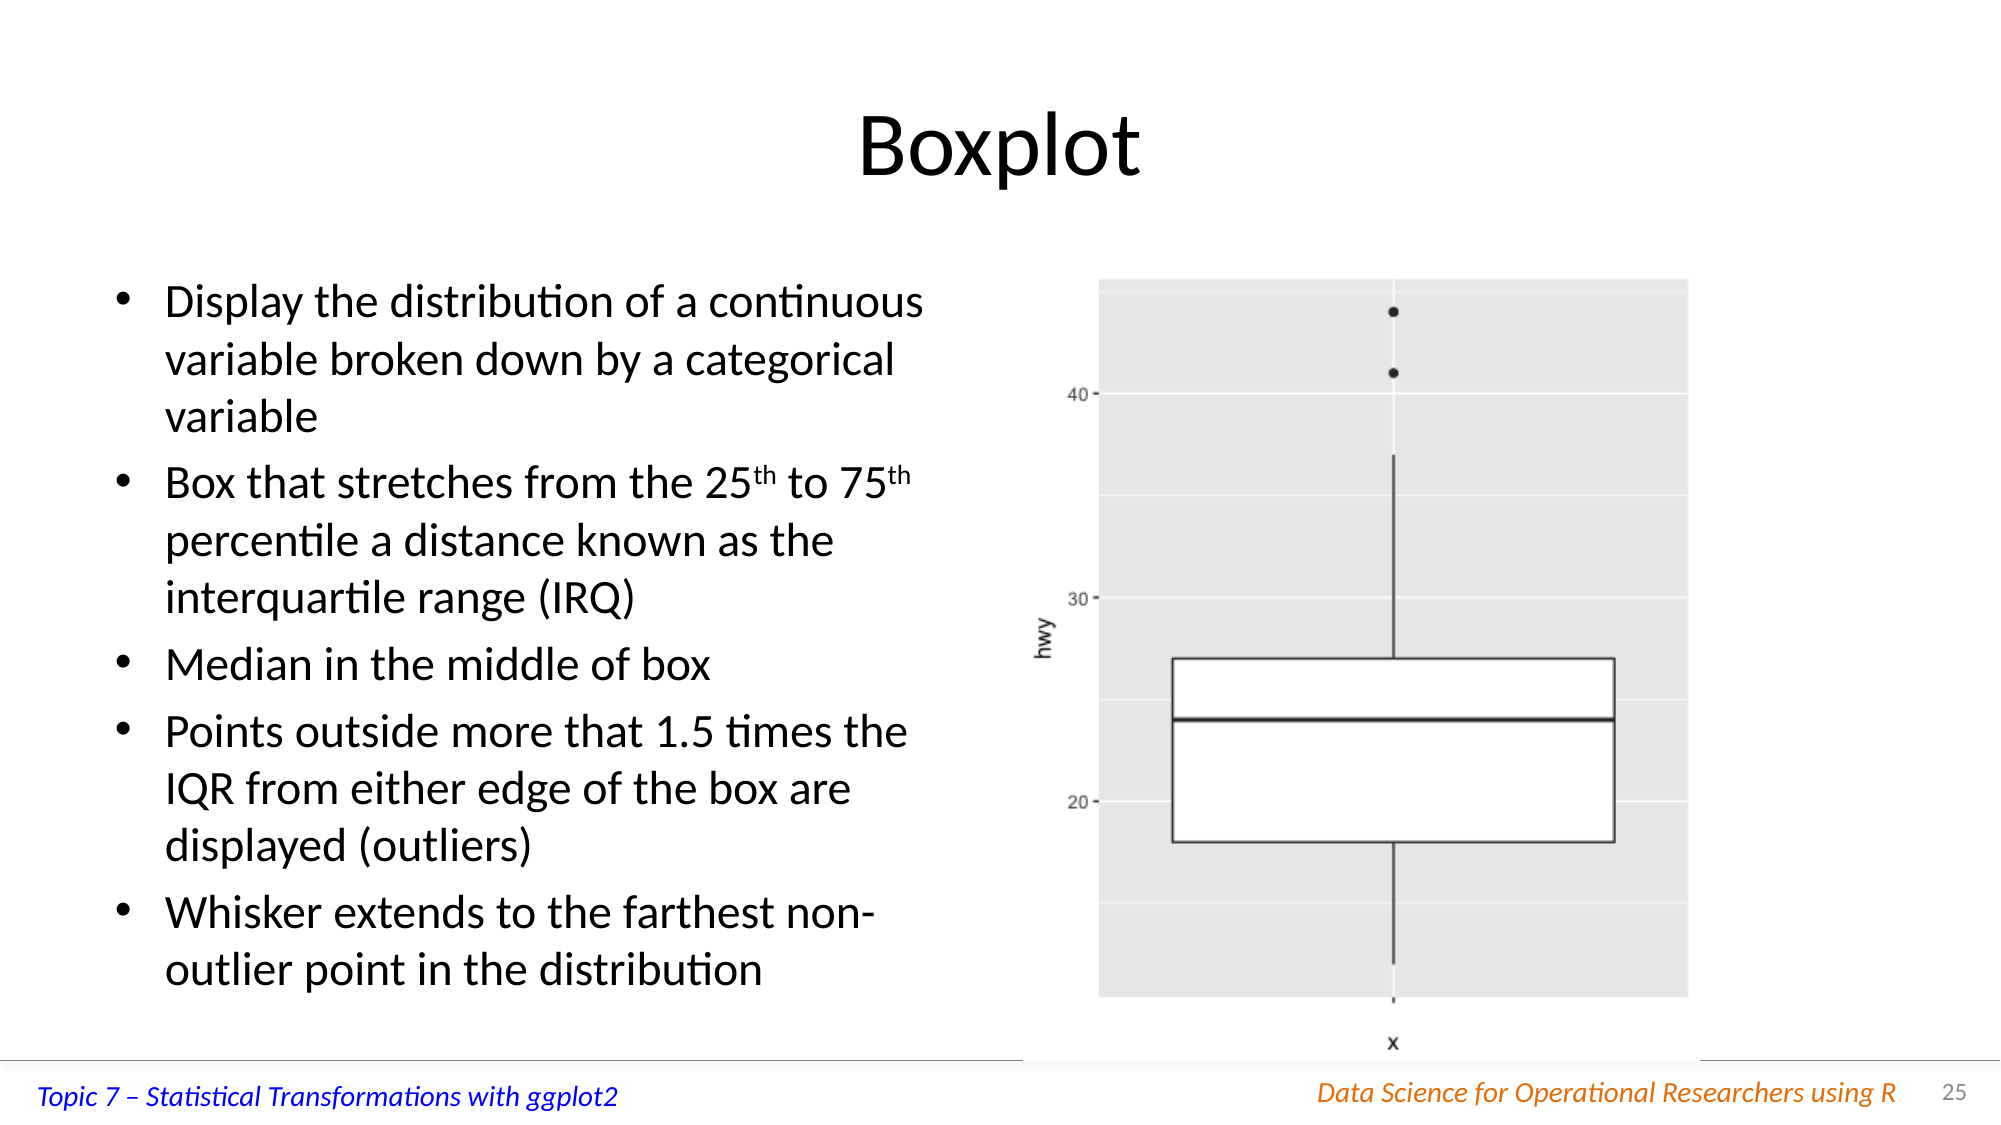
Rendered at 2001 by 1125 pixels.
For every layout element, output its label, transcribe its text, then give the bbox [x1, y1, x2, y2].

title Boxplot [99, 45, 1900, 233]
slide_number 25 [1899, 1060, 1983, 1120]
picture [1023, 268, 1701, 1061]
list Display the distribution of a continuous variable broken down by a categorical variable Box that stretches from the 25th to 75th percentile a distance known as the interquartile range (IRQ) Median in the middle of box Points outside more that 1.5 times the IQR from either edge of the box are displayed (outliers) Whisker extends to the farthest non-outlier point in the distribution [99, 262, 984, 1005]
